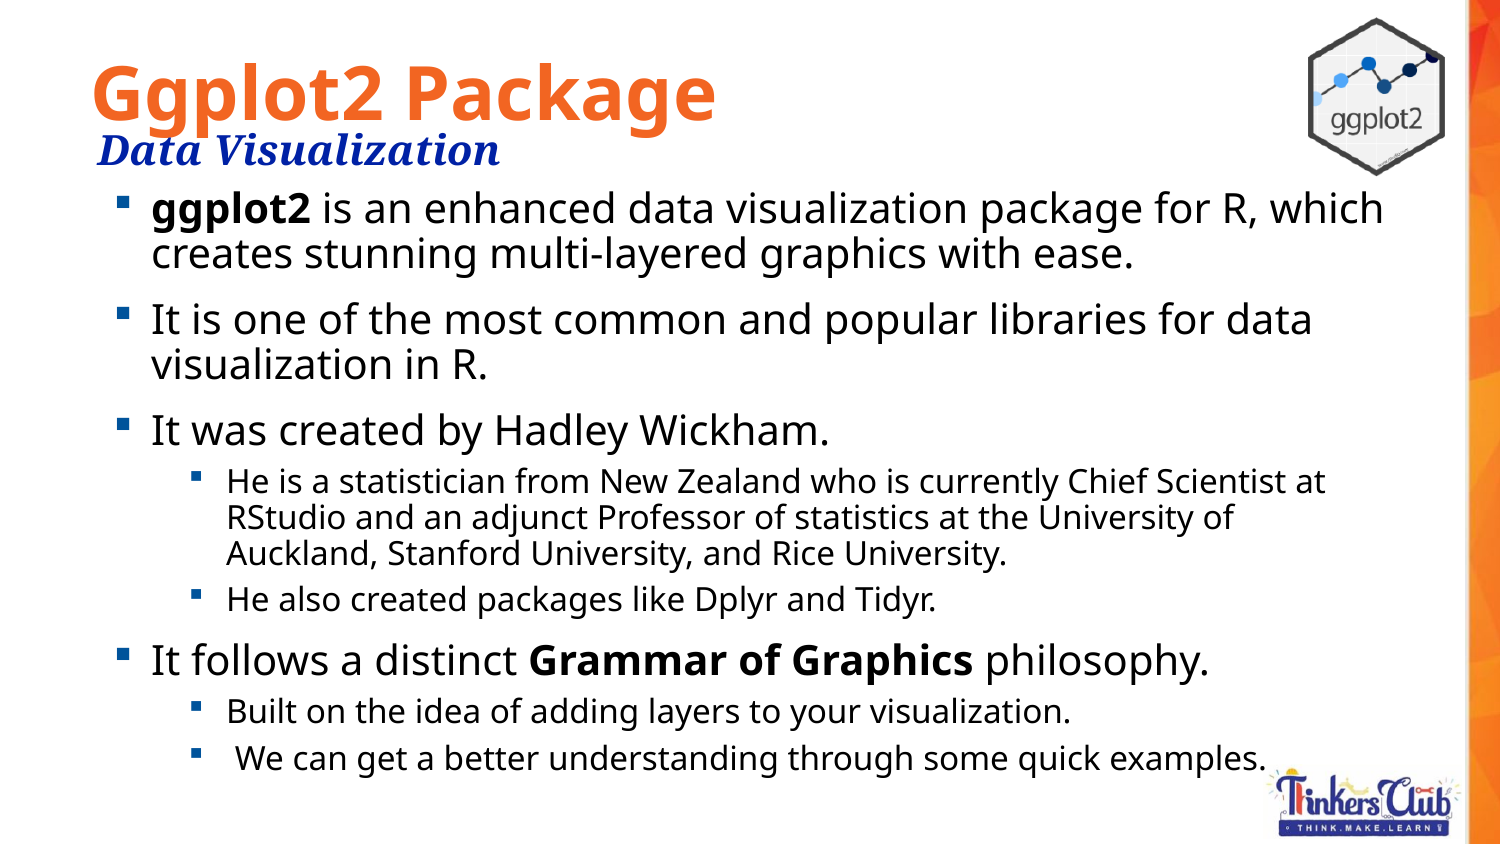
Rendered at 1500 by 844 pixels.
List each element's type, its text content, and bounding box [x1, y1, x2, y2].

list Data Visualization [0, 122, 1303, 168]
picture [1263, 764, 1462, 839]
list ggplot2 is an enhanced data visualization package for R, which creates stunning multi-layered graphics with ease. It is one of the most common and popular libraries for data visualization in R. It was created by Hadley Wickham. He is a statistician from New Zealand who is currently Chief Scientist at RStudio and an adjunct Professor of statistics at the University of Auckland, Stanford University, and Rice University. He also created packages like Dplyr and Tidyr. It follows a distinct Grammar of Graphics philosophy. Built on the idea of adding layers to your visualization. We can get a better understanding through some quick examples. [98, 180, 1403, 832]
subtitle Ggplot2 Package [0, 37, 1303, 99]
picture [1465, 0, 1500, 844]
picture [1303, 13, 1450, 183]
